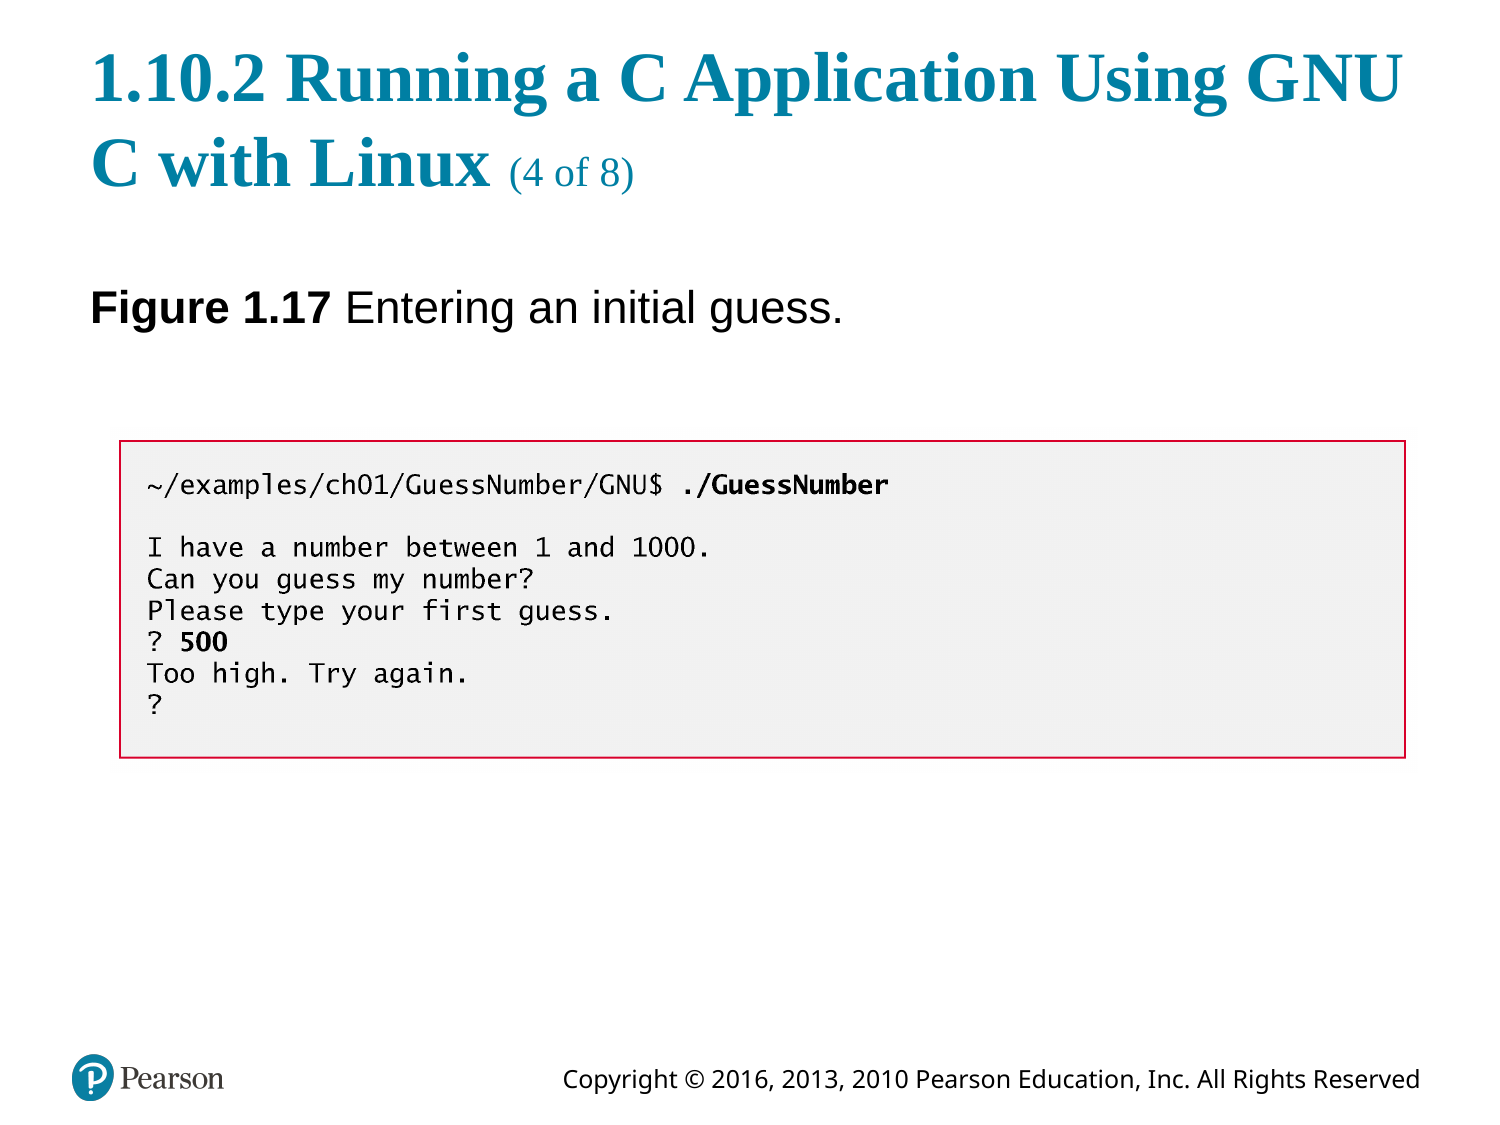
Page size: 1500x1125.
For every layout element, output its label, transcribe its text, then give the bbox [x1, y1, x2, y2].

picture [109, 427, 1418, 773]
list Figure 1.17 Entering an initial guess. [75, 262, 1425, 337]
picture [80, 1063, 106, 1088]
picture [98, 1054, 224, 1101]
picture [72, 1087, 83, 1101]
picture [72, 1054, 88, 1070]
title 1.10.2 Running a C Application Using G N U C with Linux (4 of 8) [75, 35, 1425, 216]
